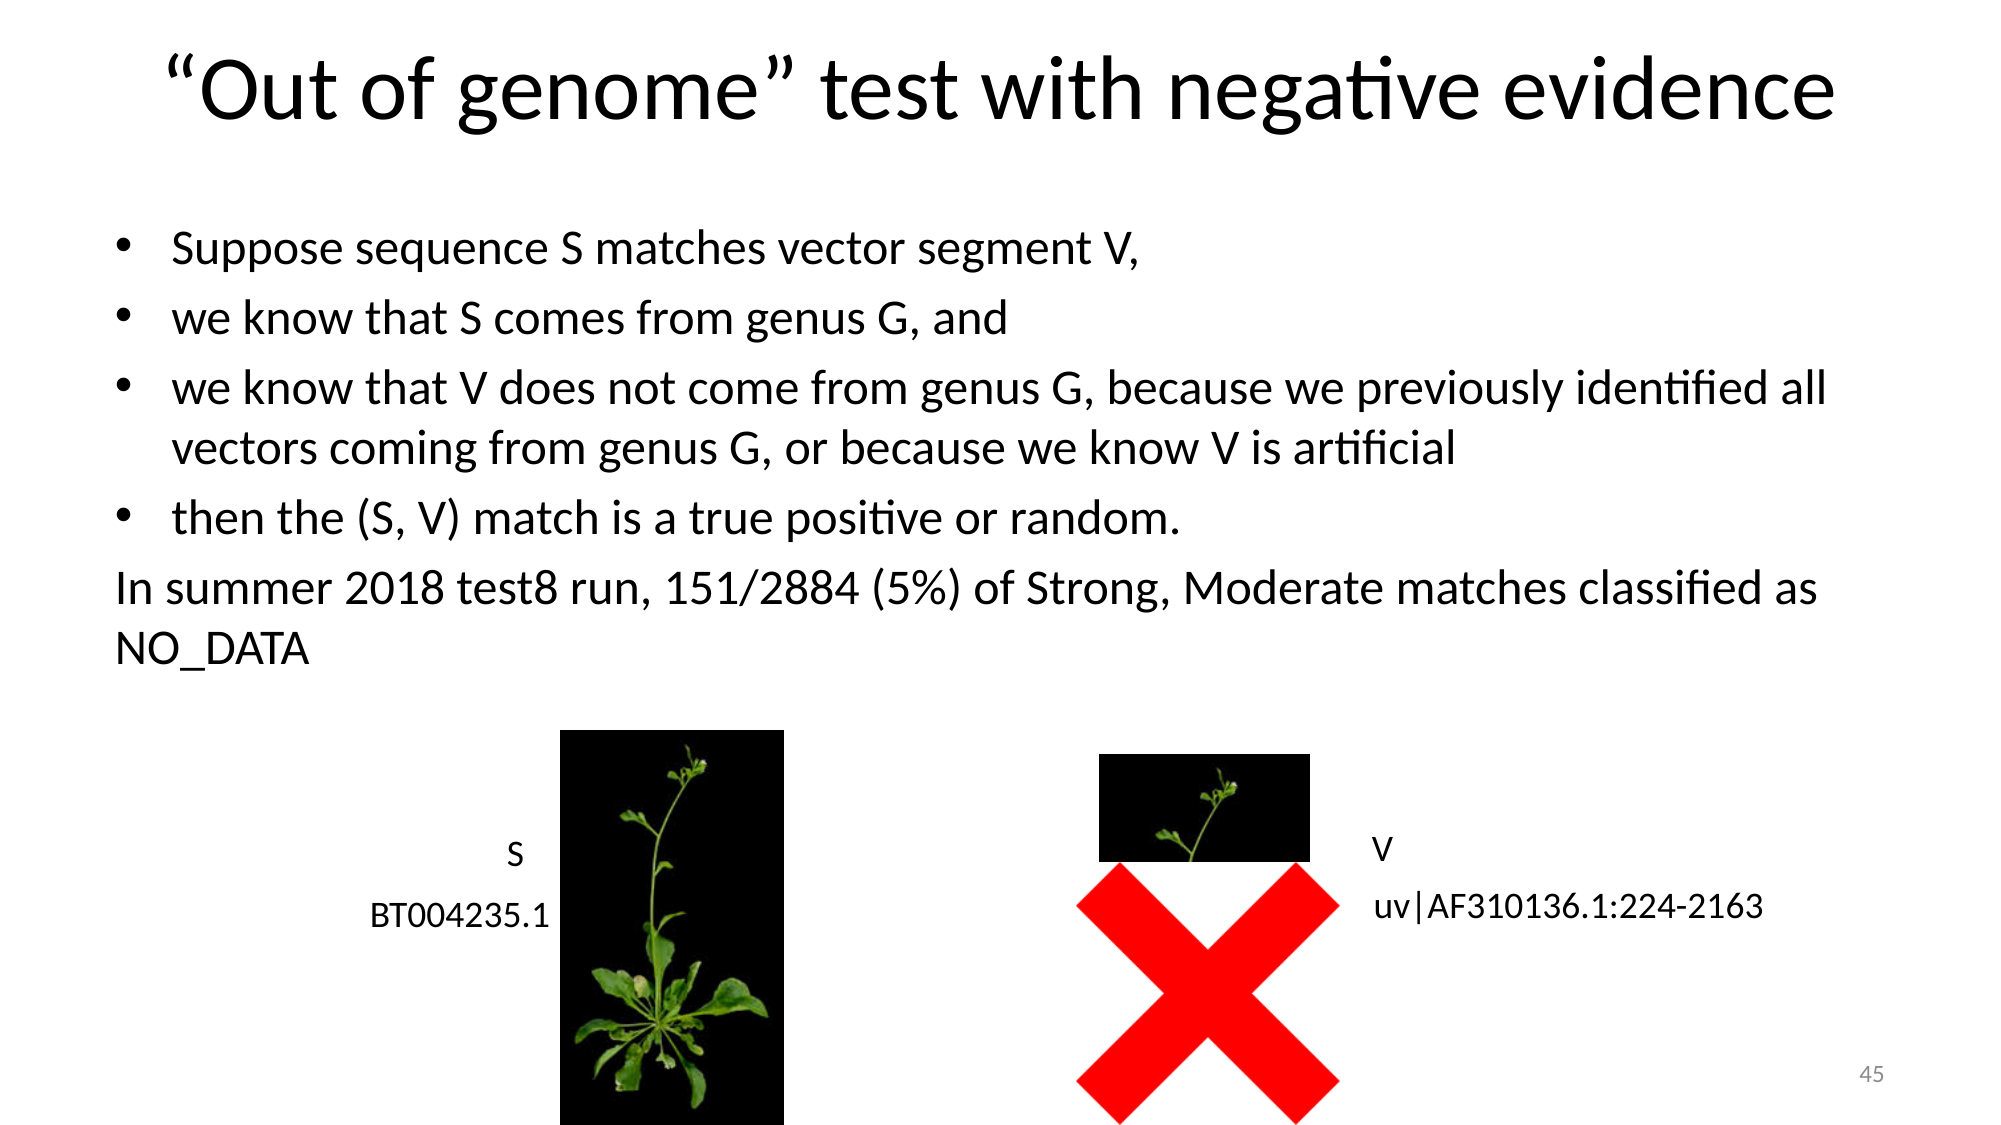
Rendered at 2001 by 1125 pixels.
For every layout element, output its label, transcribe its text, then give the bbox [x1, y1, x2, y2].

slide_number 45 [1433, 1042, 1900, 1103]
list Suppose sequence S matches vector segment V, we know that S comes from genus G, and we know that V does not come from genus G, because we previously identified all vectors coming from genus G, or because we know V is artificial then the (S, V) match is a true positive or random. In summer 2018 test8 run, 151/2884 (5%) of Strong, Moderate matches classified as NO_DATA [99, 206, 1900, 950]
picture [1076, 754, 1340, 1125]
text_box uv|AF310136.1:224-2163 [1358, 873, 1785, 934]
text_box V [1357, 816, 1513, 877]
picture [559, 729, 785, 1125]
title “Out of genome” test with negative evidence [99, 0, 1900, 177]
text_box BT004235.1 [355, 882, 554, 942]
text_box S [492, 821, 554, 882]
